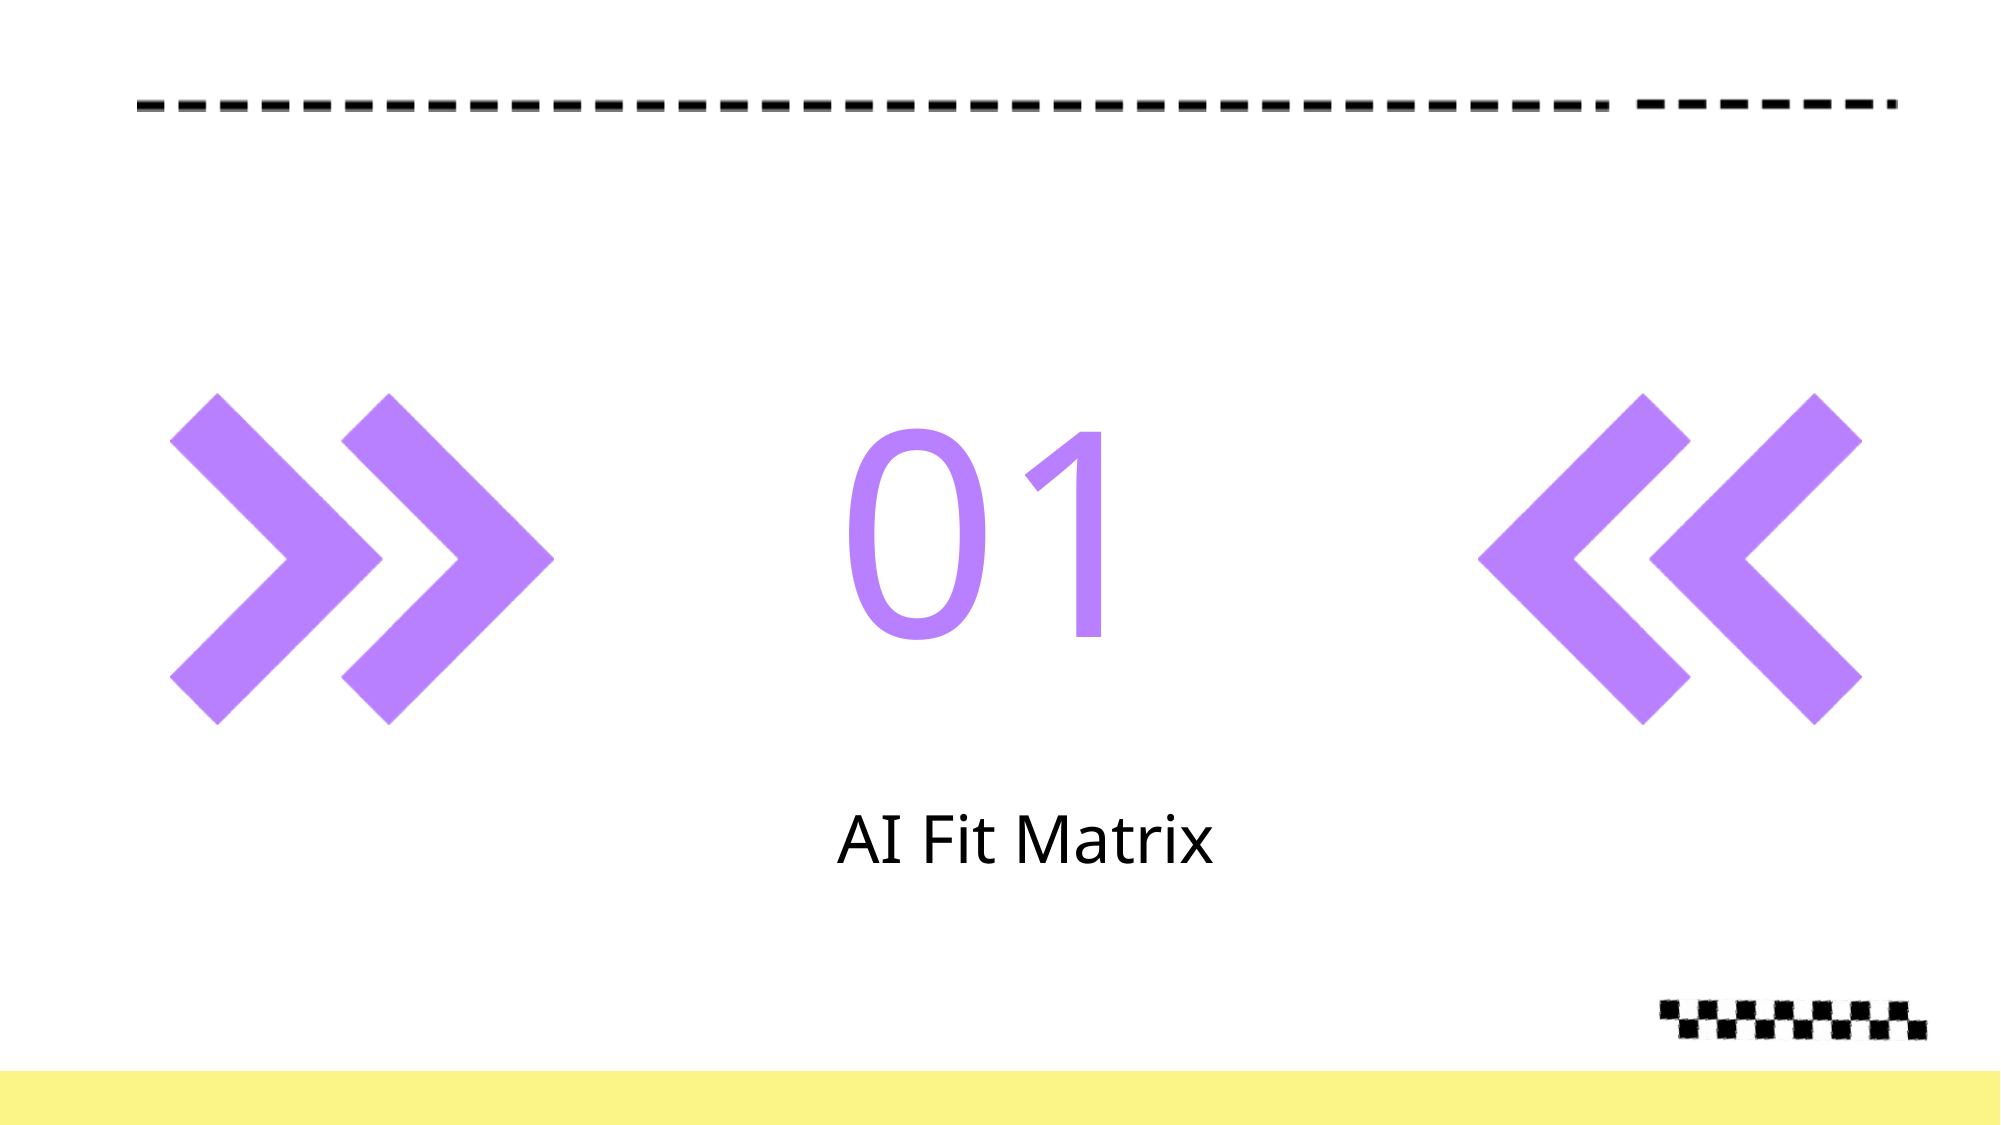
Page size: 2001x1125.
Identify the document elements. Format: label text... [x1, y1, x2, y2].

picture [170, 393, 554, 725]
picture [1477, 393, 1862, 725]
picture [137, 98, 1898, 112]
text_box 01 [764, 342, 1236, 703]
text_box AI Fit Matrix [257, 796, 1796, 877]
picture [0, 968, 2000, 1125]
